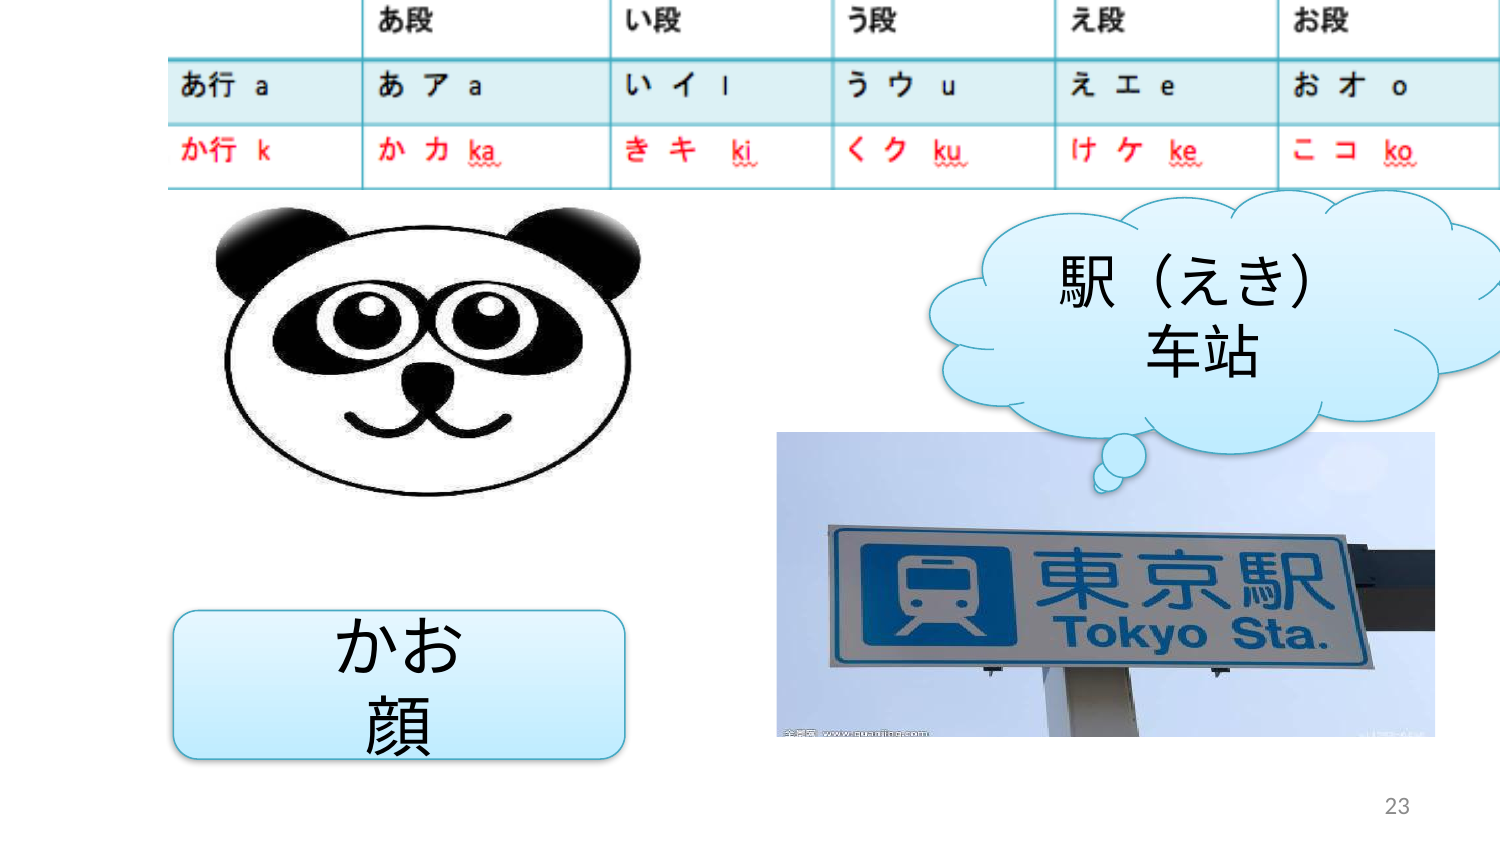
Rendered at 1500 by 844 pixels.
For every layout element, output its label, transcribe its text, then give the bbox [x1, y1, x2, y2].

slide_number 23 [1074, 782, 1425, 827]
text_box 駅（えき） 车站 [928, 199, 1500, 431]
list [776, 432, 1436, 738]
picture [107, 0, 1500, 611]
text_box かお 顔 [172, 619, 626, 760]
